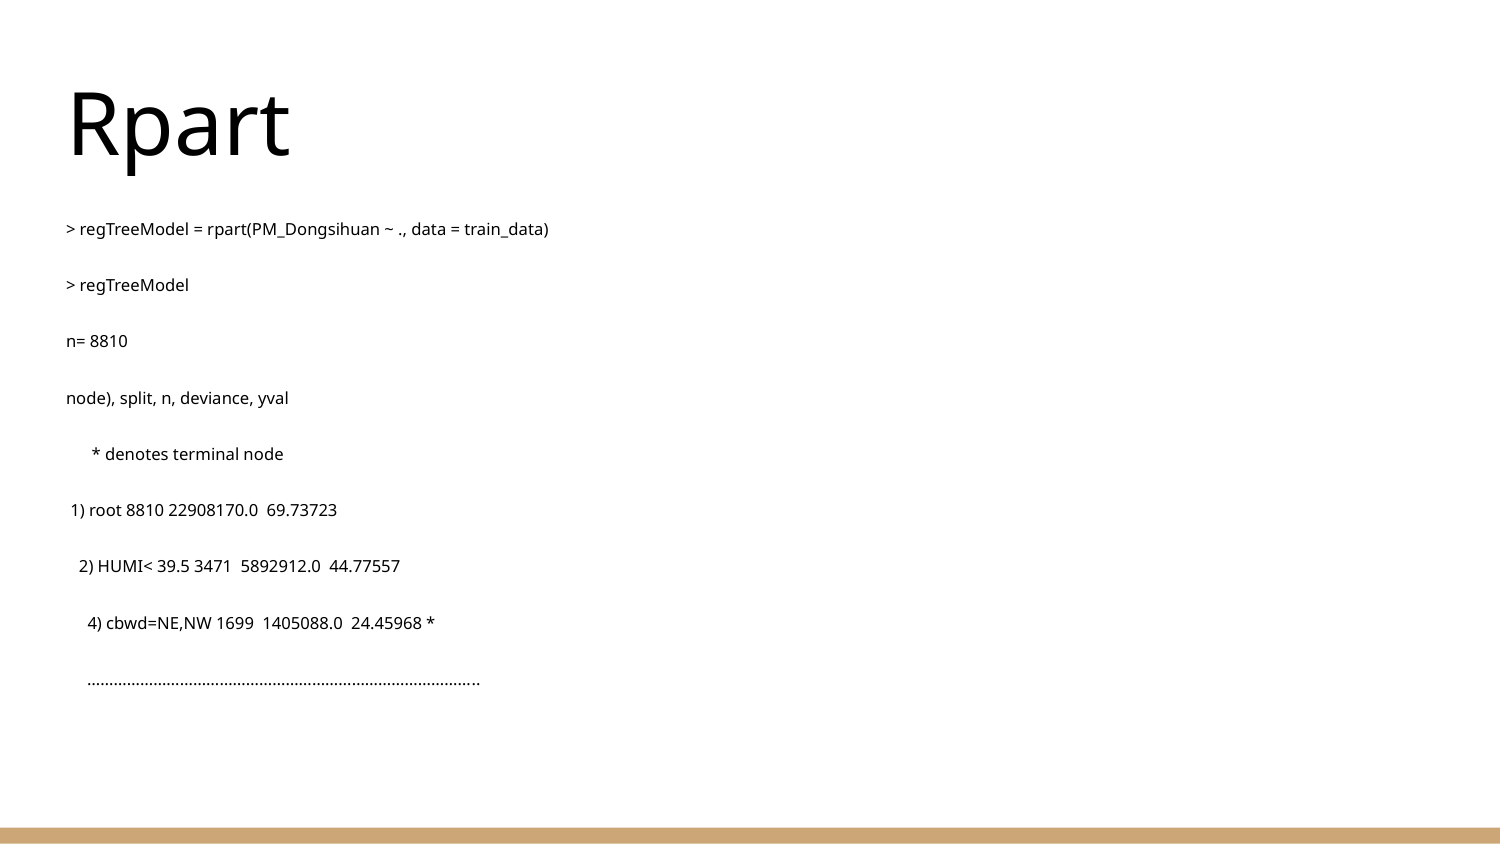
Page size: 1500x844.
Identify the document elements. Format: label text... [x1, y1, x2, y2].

title Rpart [51, 51, 1449, 189]
list > regTreeModel = rpart(PM_Dongsihuan ~ ., data = train_data) > regTreeModel n= 8810 node), split, n, deviance, yval * denotes terminal node 1) root 8810 22908170.0 69.73723 2) HUMI< 39.5 3471 5892912.0 44.77557 4) cbwd=NE,NW 1699 1405088.0 24.45968 * …………………………………………………………………………….. [51, 200, 1449, 752]
